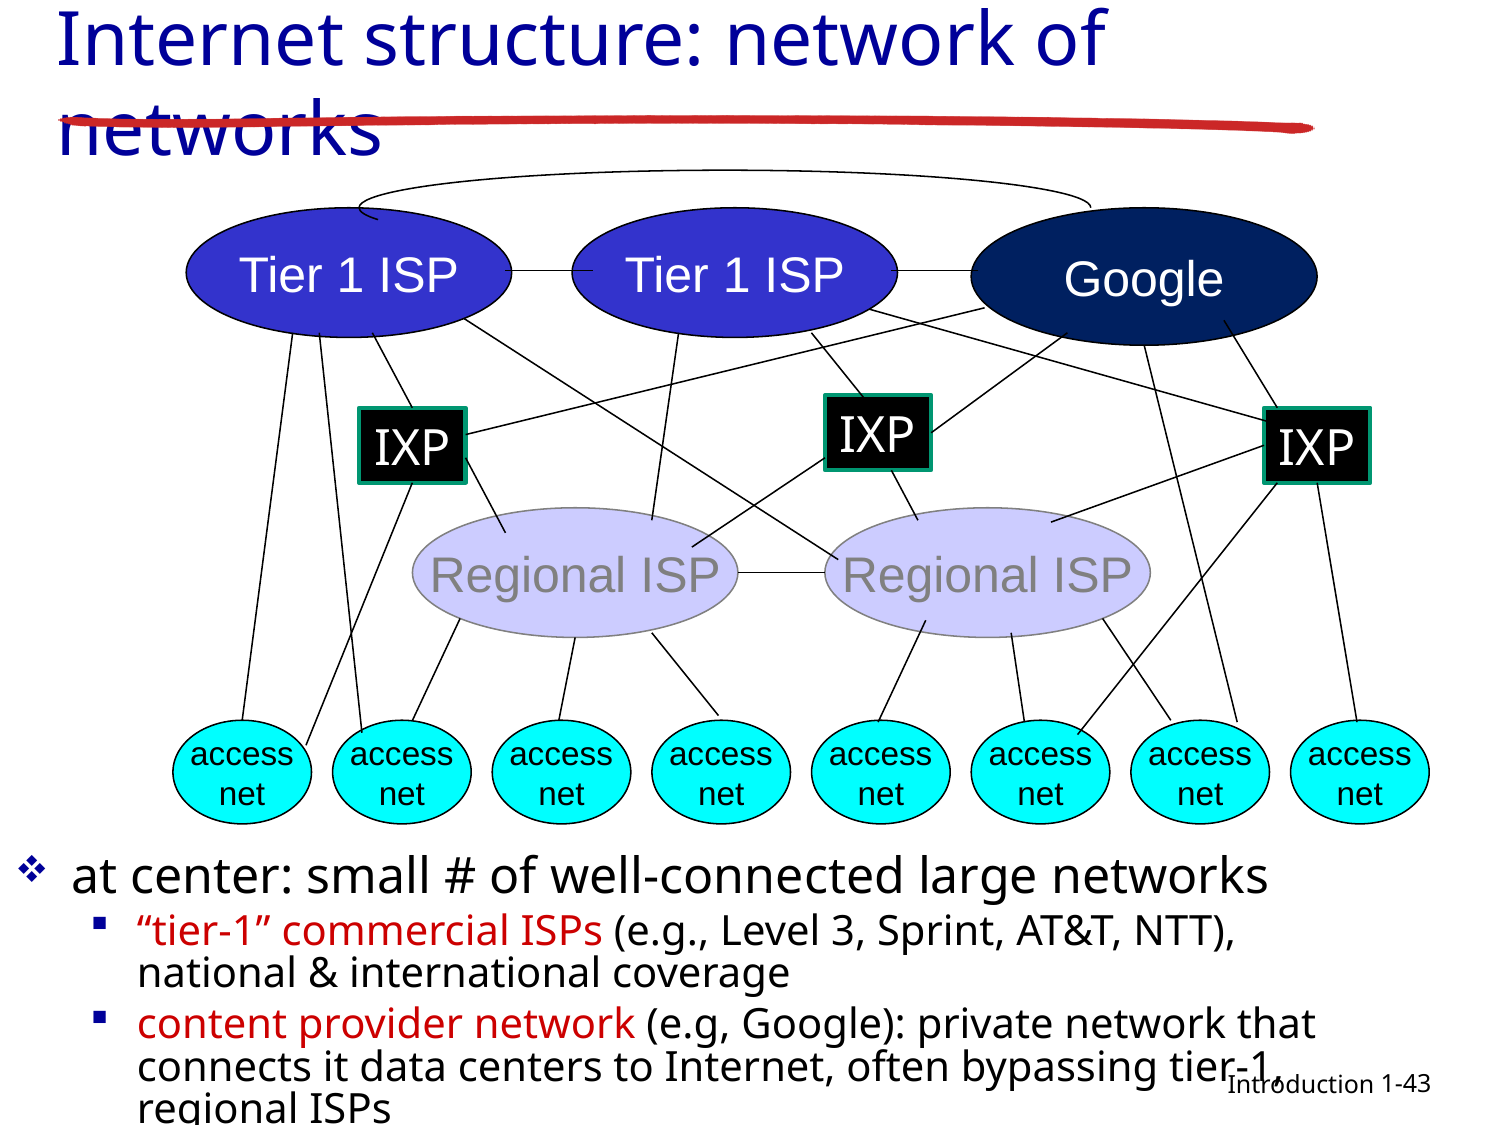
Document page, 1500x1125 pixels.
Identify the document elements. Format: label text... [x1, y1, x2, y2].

picture [53, 110, 1329, 140]
title Internet structure: network of networks [41, 26, 1371, 135]
slide_number 1-43 [1365, 1059, 1477, 1106]
list at center: small # of well-connected large networks “tier-1” commercial ISPs (e.g., Level 3, Sprint, AT&T, NTT), national & international coverage content provider network (e.g, Google): private network that connects it data centers to Internet, often bypassing tier-1, regional ISPs [0, 844, 1385, 1125]
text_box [172, 169, 1430, 825]
